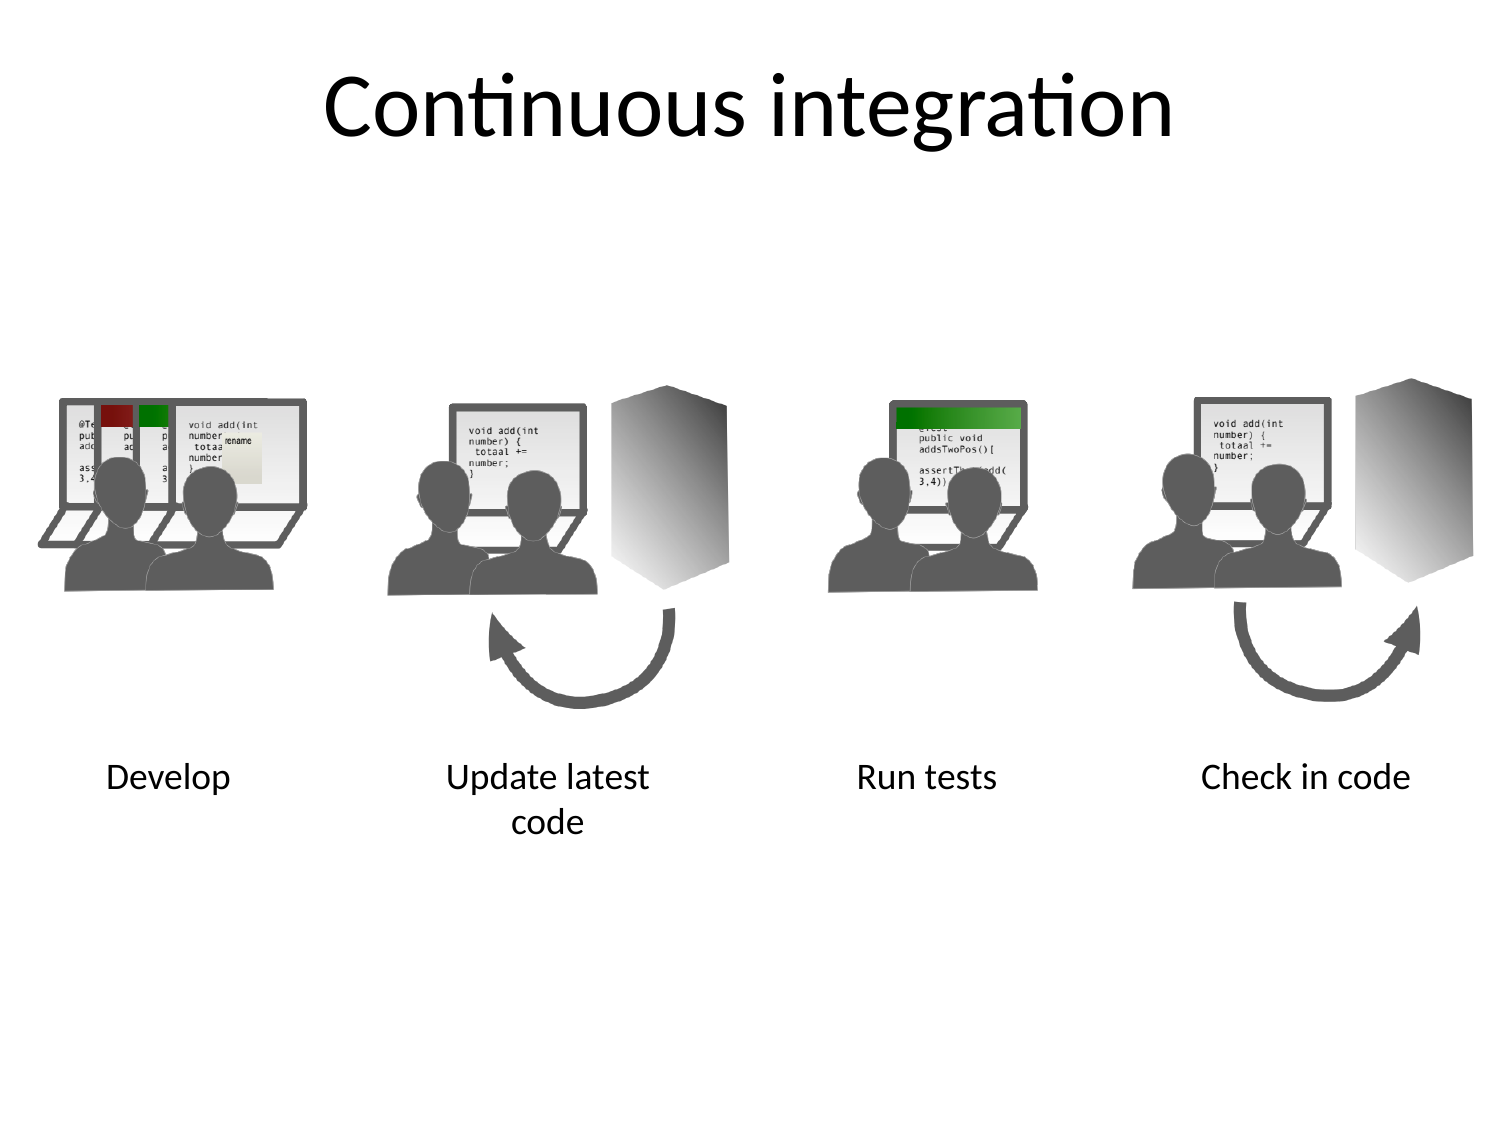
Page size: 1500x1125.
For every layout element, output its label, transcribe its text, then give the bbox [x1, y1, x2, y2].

text_box Develop [24, 744, 313, 863]
picture [37, 374, 1476, 730]
text_box Check in code [1162, 744, 1450, 863]
text_box Continuous integration [74, 37, 1425, 225]
text_box Update latest code [404, 744, 692, 863]
text_box Run tests [783, 744, 1071, 863]
